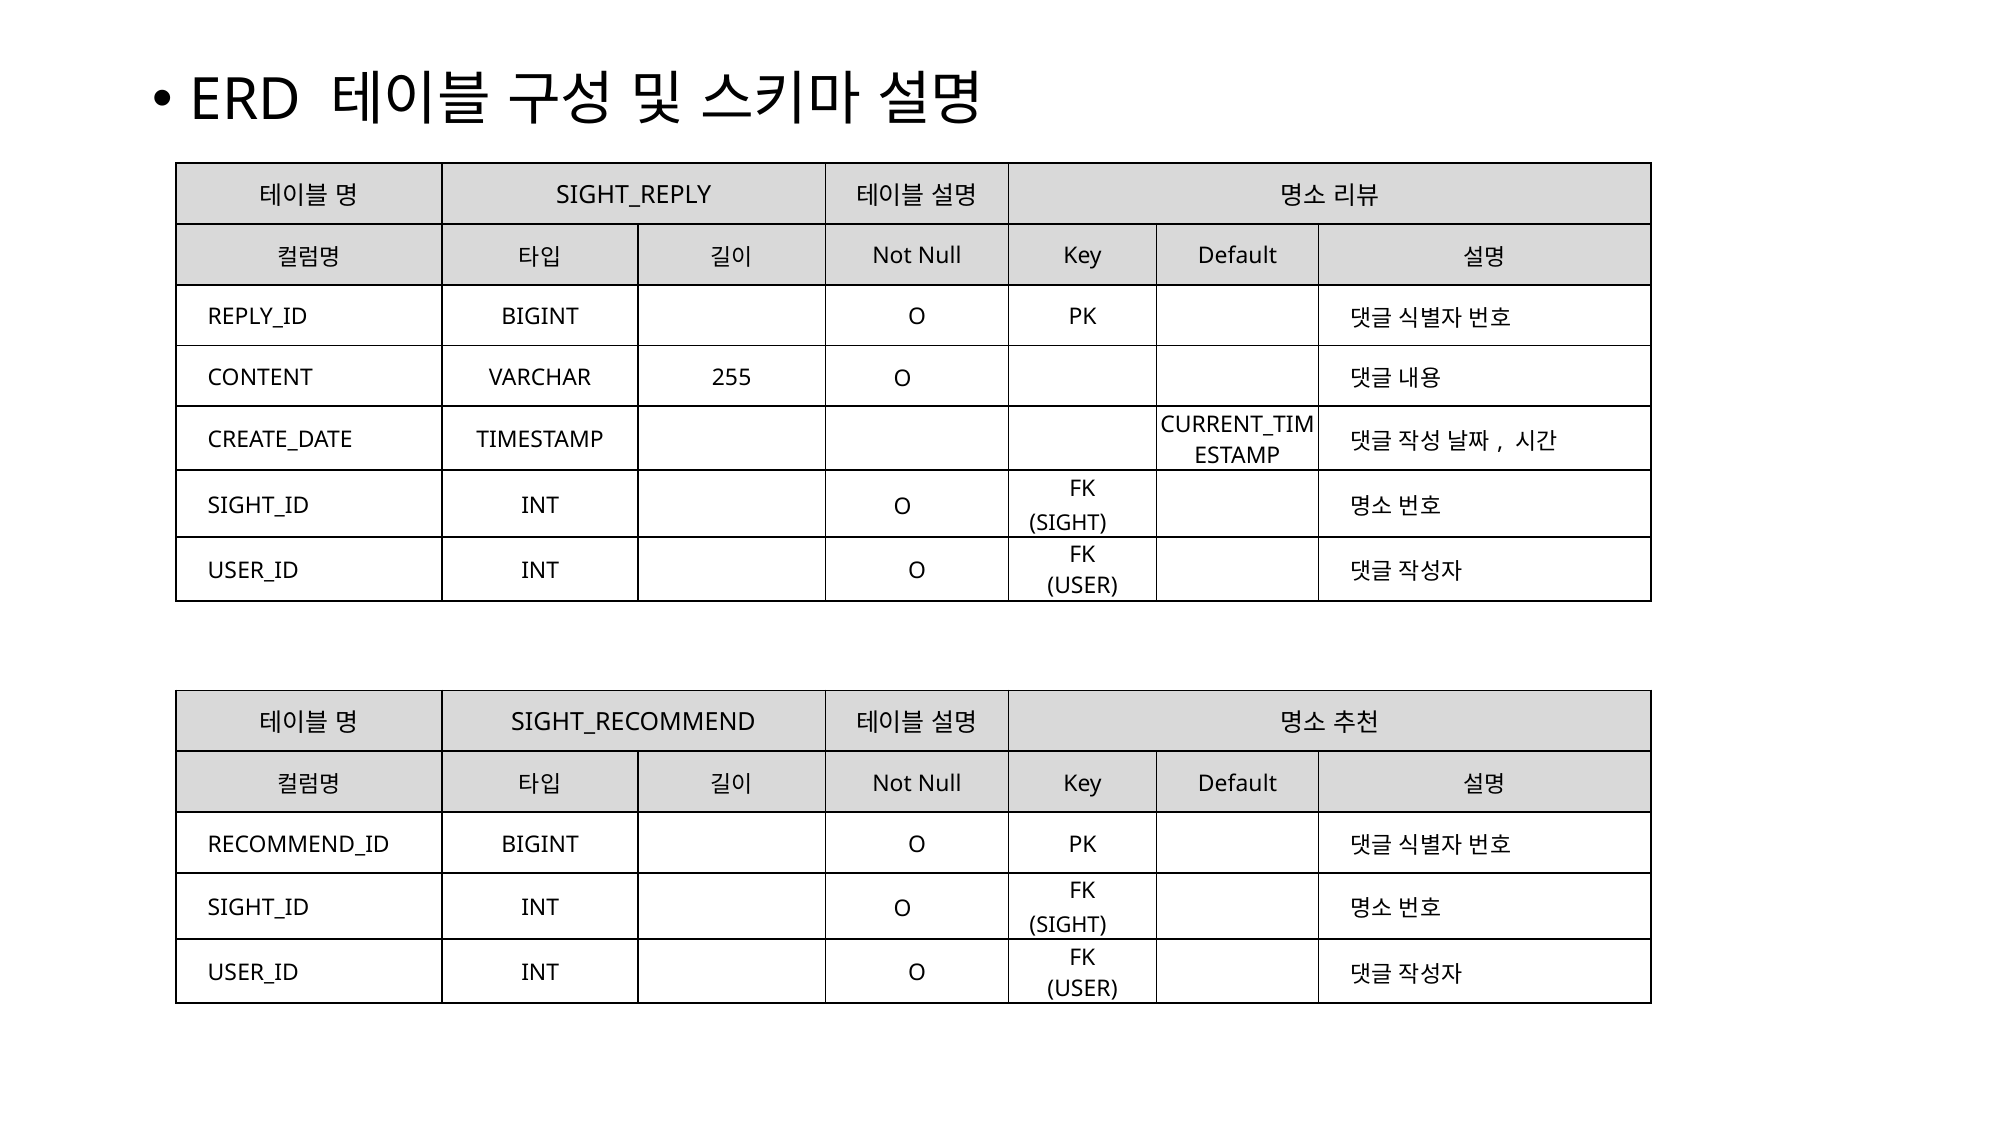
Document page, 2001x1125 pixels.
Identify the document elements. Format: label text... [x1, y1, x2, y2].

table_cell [1157, 407, 1318, 469]
table_cell 타입 [443, 225, 637, 284]
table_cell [1009, 813, 1156, 872]
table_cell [177, 940, 441, 1002]
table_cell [1009, 407, 1156, 469]
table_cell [639, 471, 825, 536]
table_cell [1009, 874, 1156, 938]
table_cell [177, 874, 441, 938]
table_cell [1009, 752, 1156, 811]
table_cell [639, 813, 825, 872]
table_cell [1157, 286, 1318, 345]
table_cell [826, 752, 1008, 811]
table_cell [1319, 286, 1650, 345]
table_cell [177, 471, 441, 536]
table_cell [1157, 346, 1318, 405]
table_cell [1319, 346, 1650, 405]
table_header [177, 691, 441, 750]
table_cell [826, 286, 1008, 345]
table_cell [443, 940, 637, 1002]
table_cell 길이 [639, 225, 825, 284]
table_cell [443, 538, 637, 600]
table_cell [1009, 471, 1156, 536]
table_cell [443, 346, 637, 405]
table_cell 설명 [1319, 225, 1650, 284]
list ERD 테이블 구성 및 스키마 설명 [137, 61, 1863, 776]
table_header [443, 691, 825, 750]
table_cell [1319, 538, 1650, 600]
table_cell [177, 538, 441, 600]
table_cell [1157, 940, 1318, 1002]
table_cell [1009, 940, 1156, 1002]
table_header 명소 리뷰 [1009, 164, 1650, 223]
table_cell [1319, 874, 1650, 938]
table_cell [639, 752, 825, 811]
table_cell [177, 346, 441, 405]
table_cell BIGINT [443, 286, 637, 345]
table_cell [826, 813, 1008, 872]
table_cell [826, 940, 1008, 1002]
table_header 테이블 명 [177, 164, 441, 223]
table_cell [1157, 538, 1318, 600]
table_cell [1157, 813, 1318, 872]
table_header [826, 691, 1008, 750]
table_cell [826, 471, 1008, 536]
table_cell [443, 471, 637, 536]
table_cell Default [1157, 225, 1318, 284]
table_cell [826, 407, 1008, 469]
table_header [1009, 691, 1650, 750]
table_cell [826, 346, 1008, 405]
table_cell Key [1009, 225, 1156, 284]
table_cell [443, 874, 637, 938]
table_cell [639, 346, 825, 405]
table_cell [1157, 874, 1318, 938]
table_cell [1319, 407, 1650, 469]
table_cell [826, 874, 1008, 938]
table_cell 컬럼명 [177, 225, 441, 284]
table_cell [1157, 471, 1318, 536]
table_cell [1009, 346, 1156, 405]
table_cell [639, 407, 825, 469]
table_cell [1009, 286, 1156, 345]
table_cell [1319, 940, 1650, 1002]
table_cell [443, 407, 637, 469]
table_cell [1157, 752, 1318, 811]
table_cell Not Null [826, 225, 1008, 284]
table_header SIGHT_REPLY [443, 164, 825, 223]
table_cell [639, 286, 825, 345]
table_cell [1319, 752, 1650, 811]
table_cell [443, 752, 637, 811]
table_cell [443, 813, 637, 872]
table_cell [639, 874, 825, 938]
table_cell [639, 940, 825, 1002]
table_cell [1319, 471, 1650, 536]
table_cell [1319, 813, 1650, 872]
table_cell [177, 813, 441, 872]
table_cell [639, 538, 825, 600]
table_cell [826, 538, 1008, 600]
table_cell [177, 407, 441, 469]
table_header 테이블 설명 [826, 164, 1008, 223]
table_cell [1009, 538, 1156, 600]
table_cell REPLY_ID [177, 286, 441, 345]
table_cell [177, 752, 441, 811]
